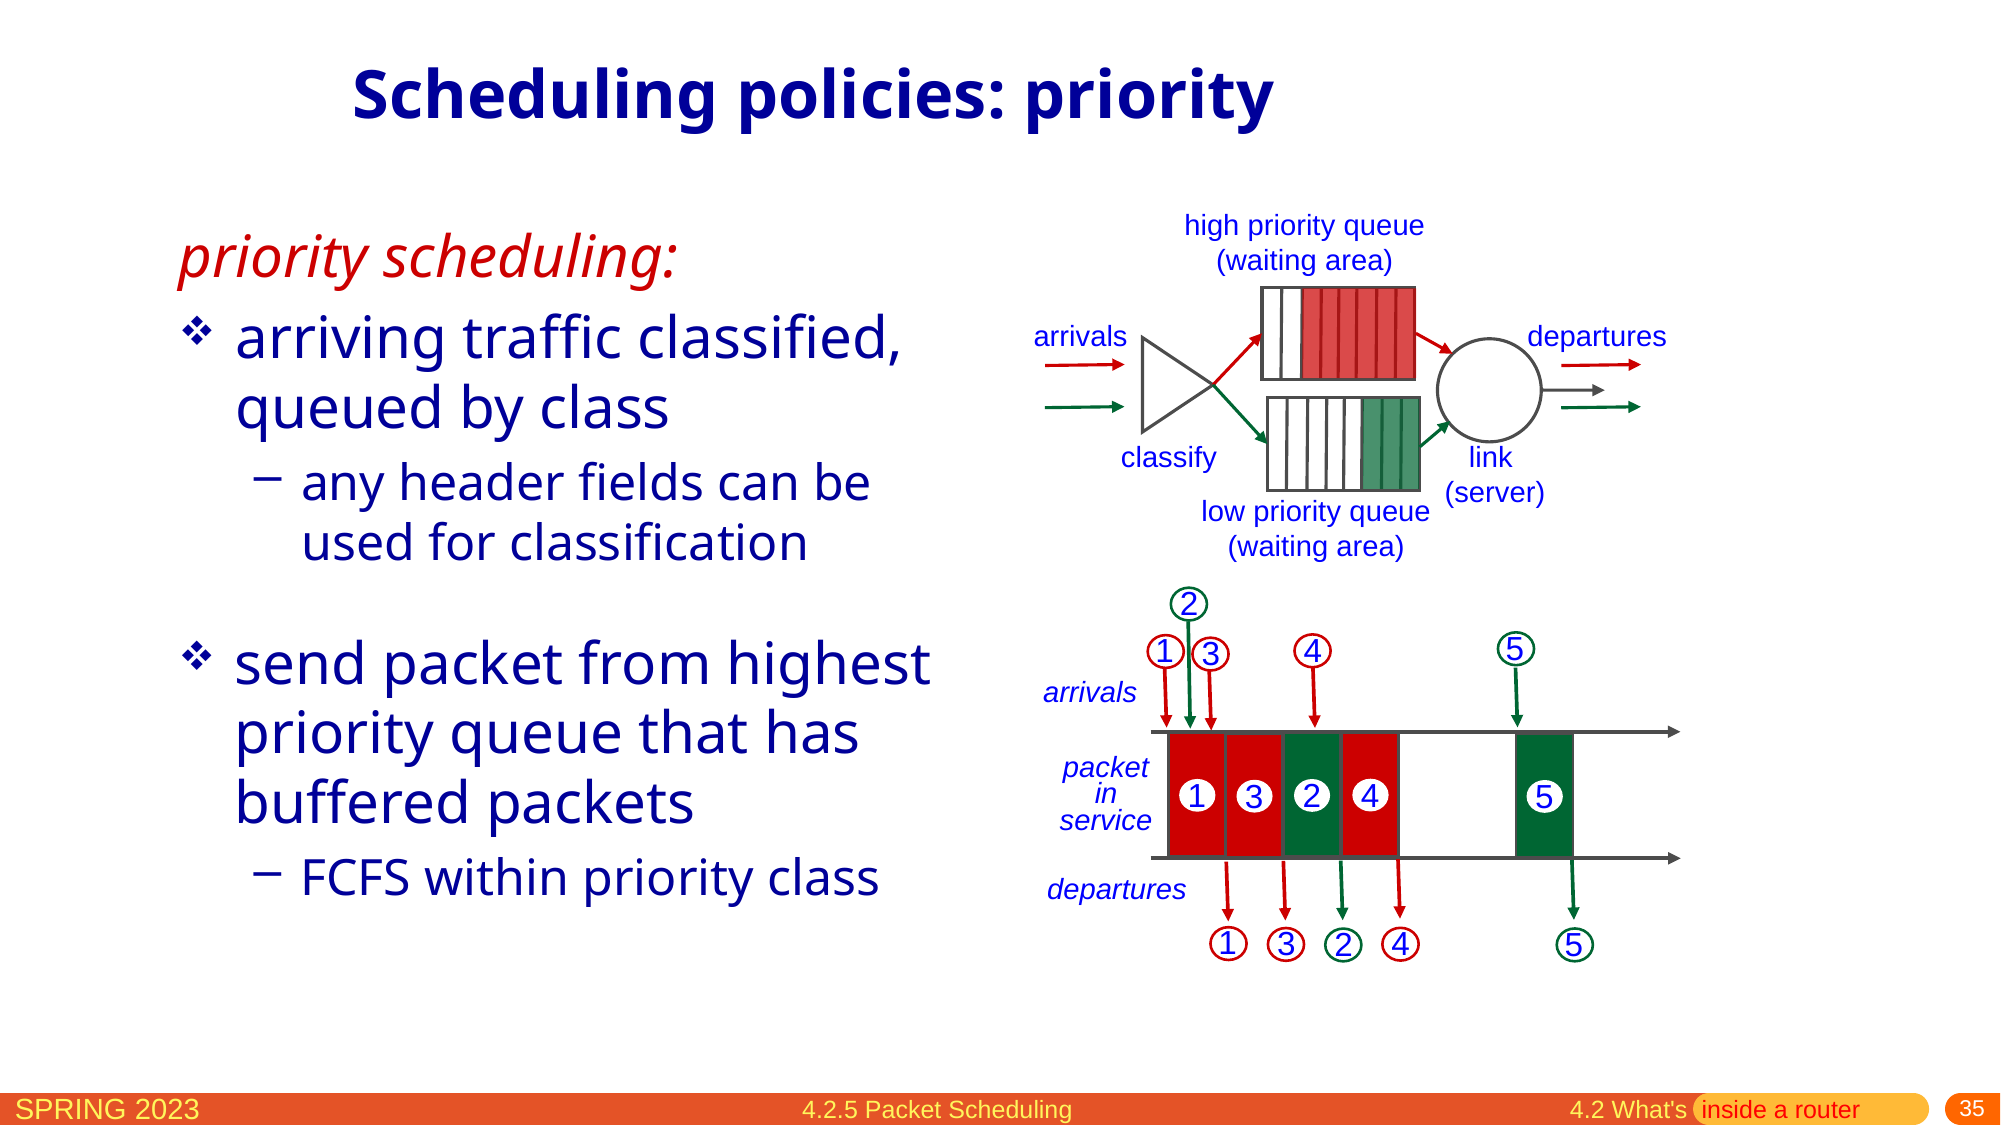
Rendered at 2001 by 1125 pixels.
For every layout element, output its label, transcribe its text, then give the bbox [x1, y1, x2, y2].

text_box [1186, 624, 1236, 731]
title Scheduling policies: priority [337, 0, 1613, 186]
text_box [1164, 574, 1215, 623]
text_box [1261, 860, 1312, 972]
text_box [1225, 733, 1281, 858]
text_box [1017, 198, 1683, 571]
text_box send packet from highest priority queue that has buffered packets FCFS within priority class [163, 618, 952, 961]
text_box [1288, 621, 1338, 729]
text_box 4.2.5 Packet Scheduling [787, 1086, 1201, 1125]
list priority scheduling: arriving traffic classified, queued by class any header fields can be used for classification [164, 211, 953, 597]
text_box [1376, 858, 1426, 971]
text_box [1140, 622, 1190, 728]
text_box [1549, 859, 1599, 972]
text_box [1341, 732, 1399, 857]
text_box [1490, 619, 1540, 728]
text_box arrivals [1028, 666, 1135, 716]
text_box departures [1032, 862, 1197, 913]
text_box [1283, 732, 1336, 857]
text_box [1515, 733, 1574, 859]
text_box packet in service [1035, 749, 1163, 844]
text_box 4.2 What's inside a router [1555, 1086, 1886, 1125]
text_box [1202, 861, 1253, 971]
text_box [1319, 860, 1369, 972]
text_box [1168, 738, 1220, 857]
